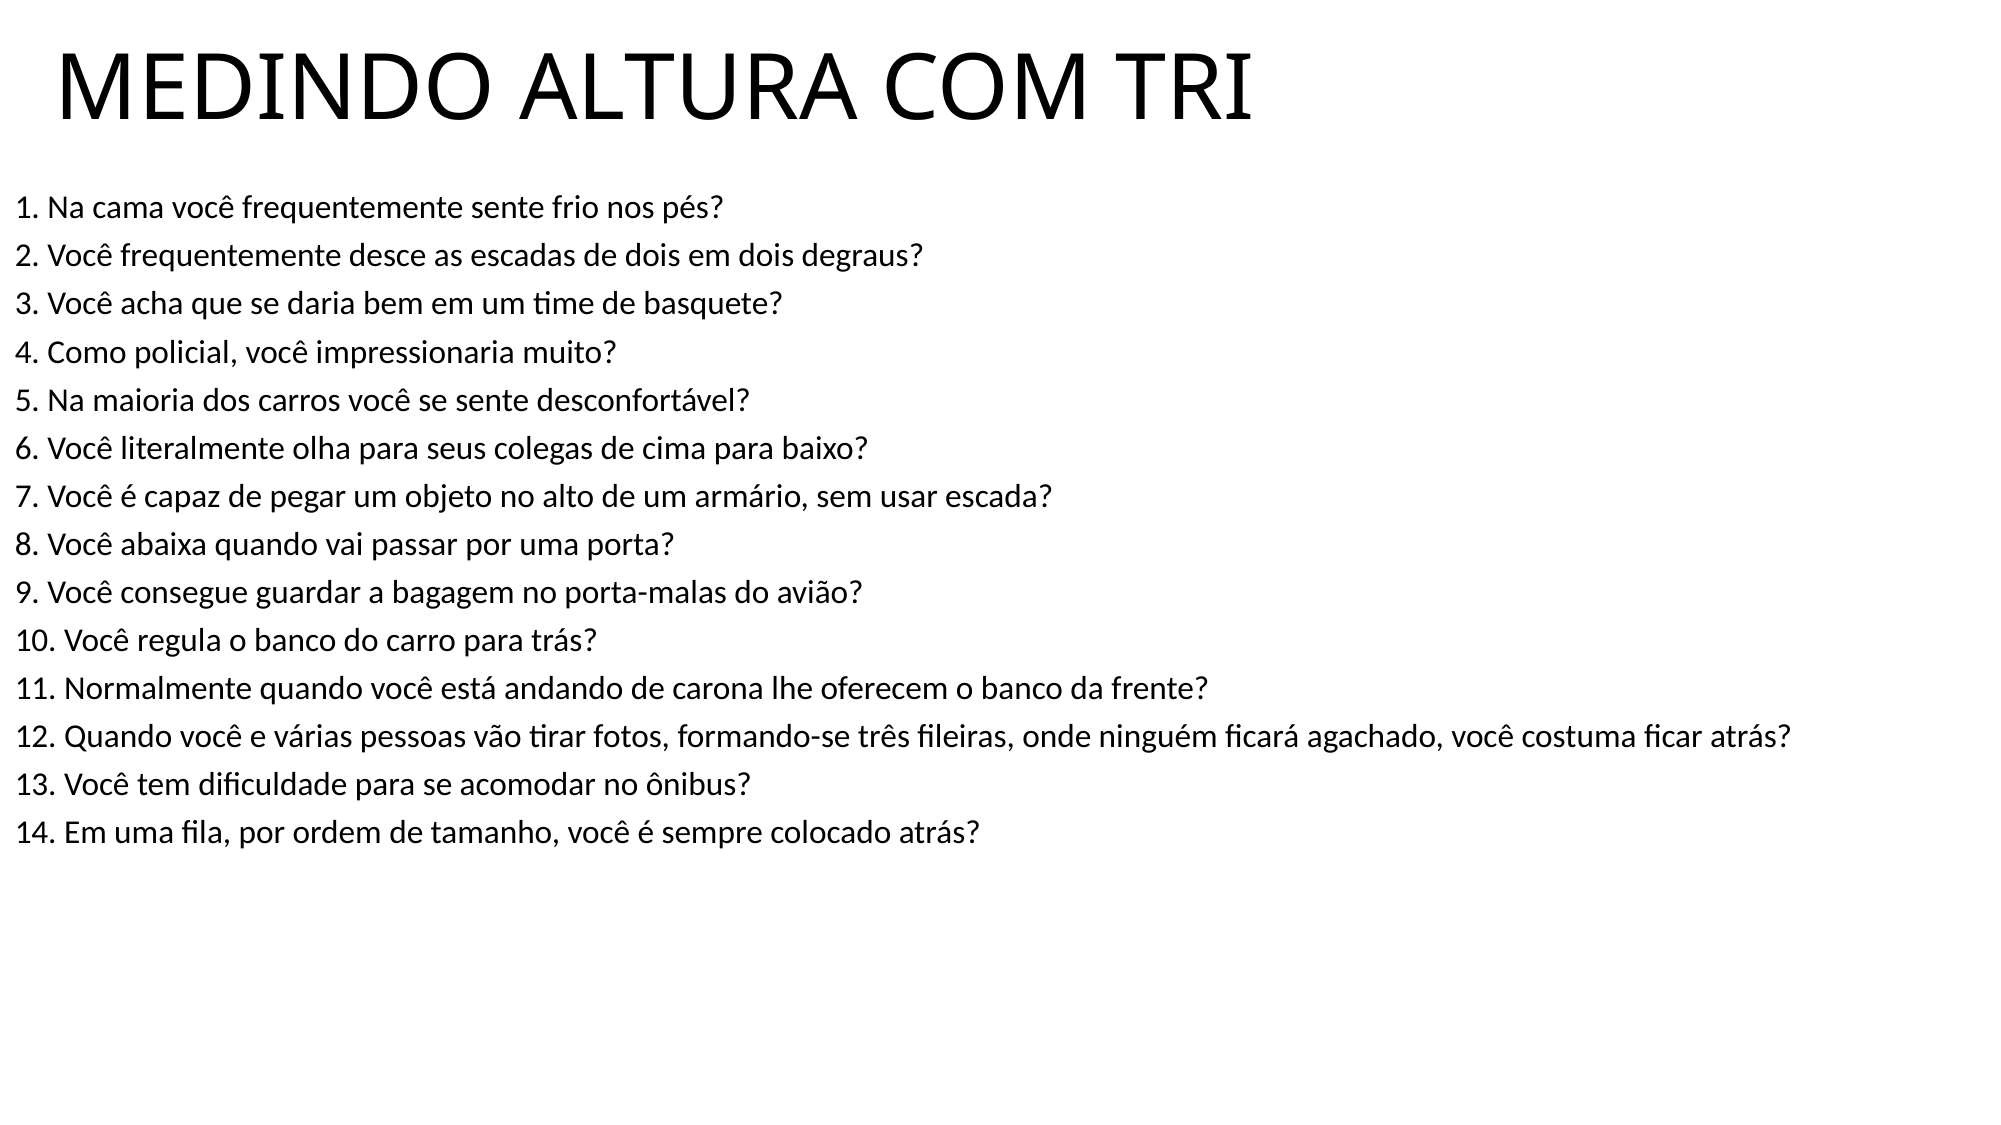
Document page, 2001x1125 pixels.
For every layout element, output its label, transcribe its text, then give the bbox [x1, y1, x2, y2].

list 1. Na cama você frequentemente sente frio nos pés? 2. Você frequentemente desce as escadas de dois em dois degraus? 3. Você acha que se daria bem em um time de basquete? 4. Como policial, você impressionaria muito? 5. Na maioria dos carros você se sente desconfortável? 6. Você literalmente olha para seus colegas de cima para baixo? 7. Você é capaz de pegar um objeto no alto de um armário, sem usar escada? 8. Você abaixa quando vai passar por uma porta? 9. Você consegue guardar a bagagem no porta-malas do avião? 10. Você regula o banco do carro para trás? 11. Normalmente quando você está andando de carona lhe oferecem o banco da frente? 12. Quando você e várias pessoas vão tirar fotos, formando-se três fileiras, onde ninguém ficará agachado, você costuma ficar atrás? 13. Você tem dificuldade para se acomodar no ônibus? 14. Em uma fila, por ordem de tamanho, você é sempre colocado atrás? [0, 182, 1921, 931]
title MEDINDO ALTURA COM TRI [40, 32, 1961, 151]
